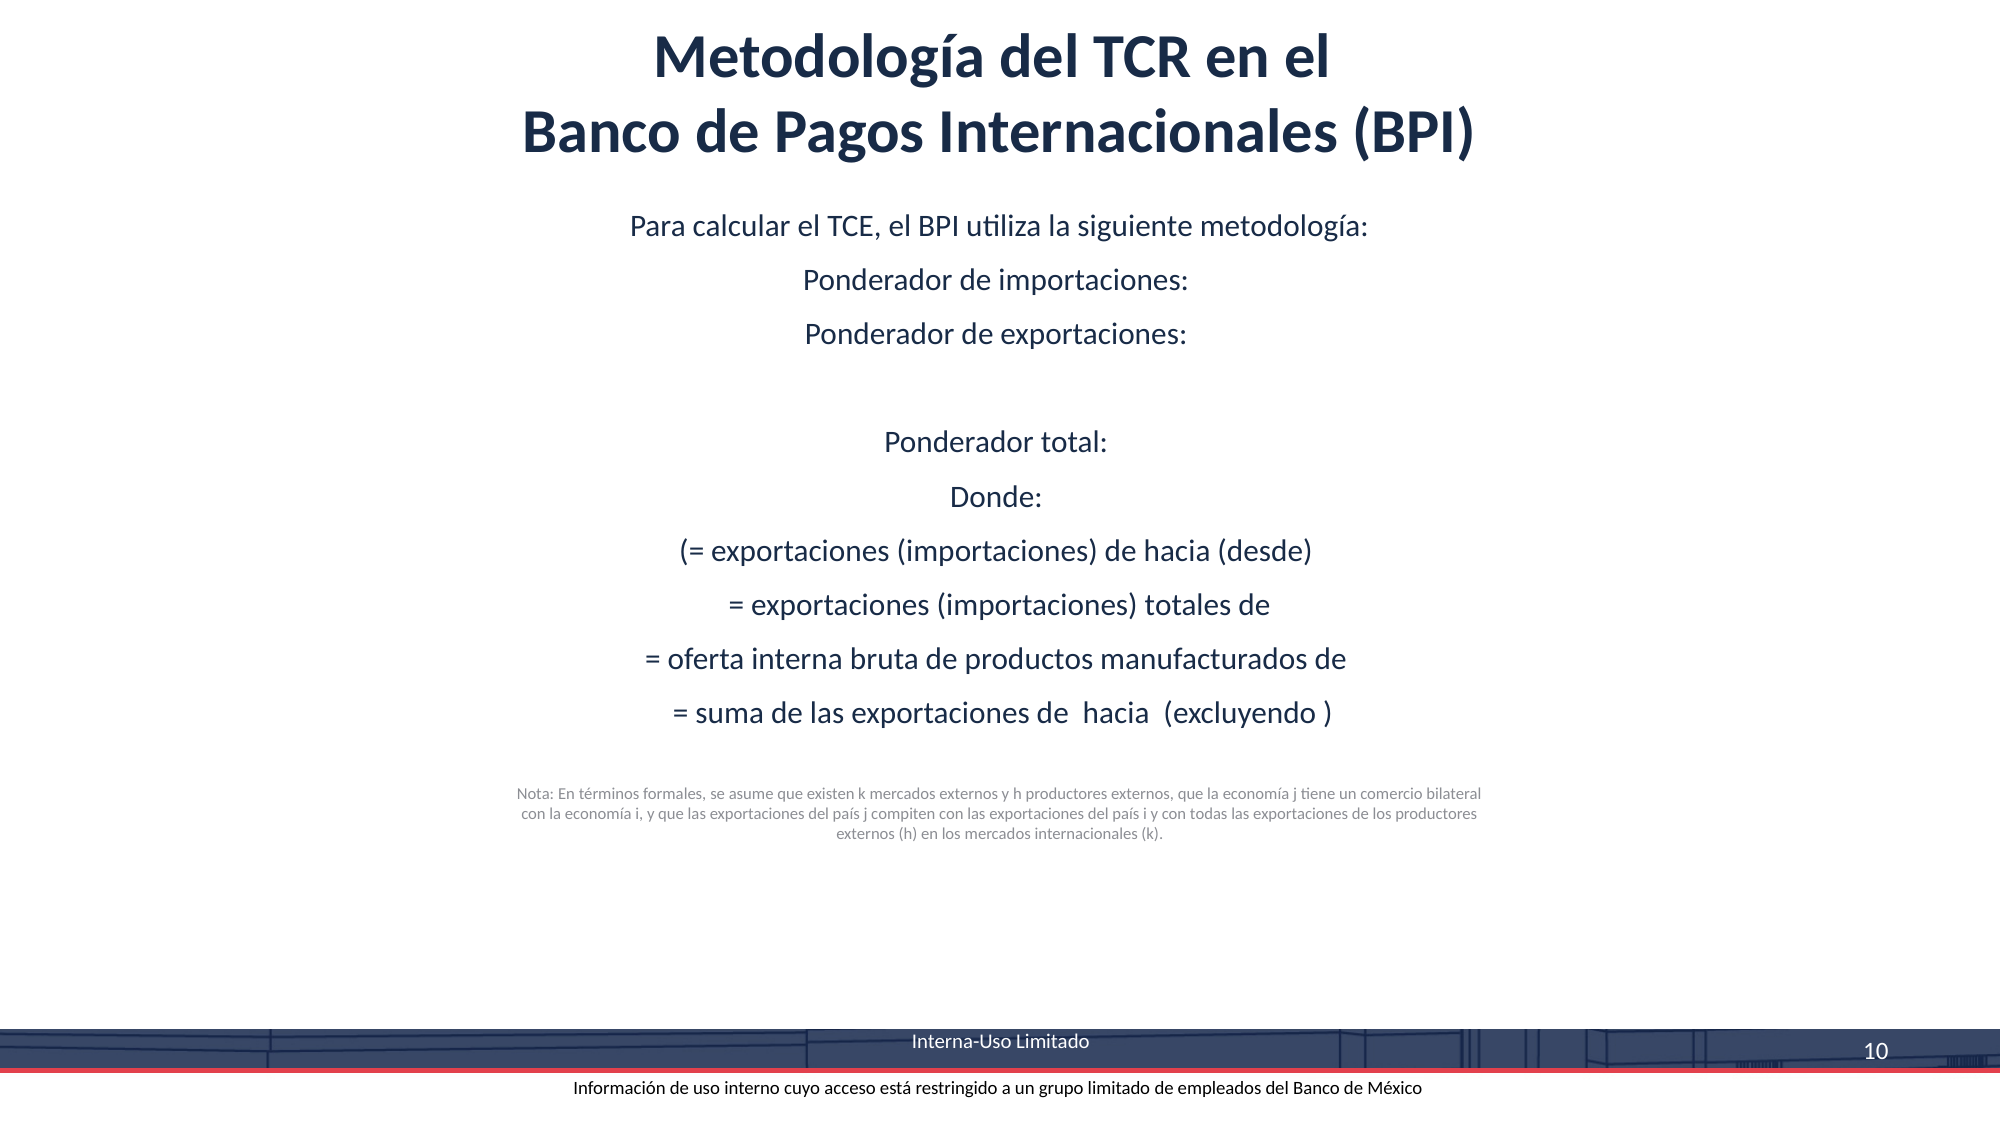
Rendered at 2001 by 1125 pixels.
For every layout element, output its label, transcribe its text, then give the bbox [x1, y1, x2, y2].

text_box Metodología del TCR en el Banco de Pagos Internacionales (BPI) [99, 12, 1900, 167]
picture [0, 1073, 2000, 1116]
picture [0, 1029, 2000, 1068]
footer Interna-Uso Limitado Información de uso interno cuyo acceso está restringido a un grupo limitado de empleados del Banco de México [0, 1031, 1998, 1091]
